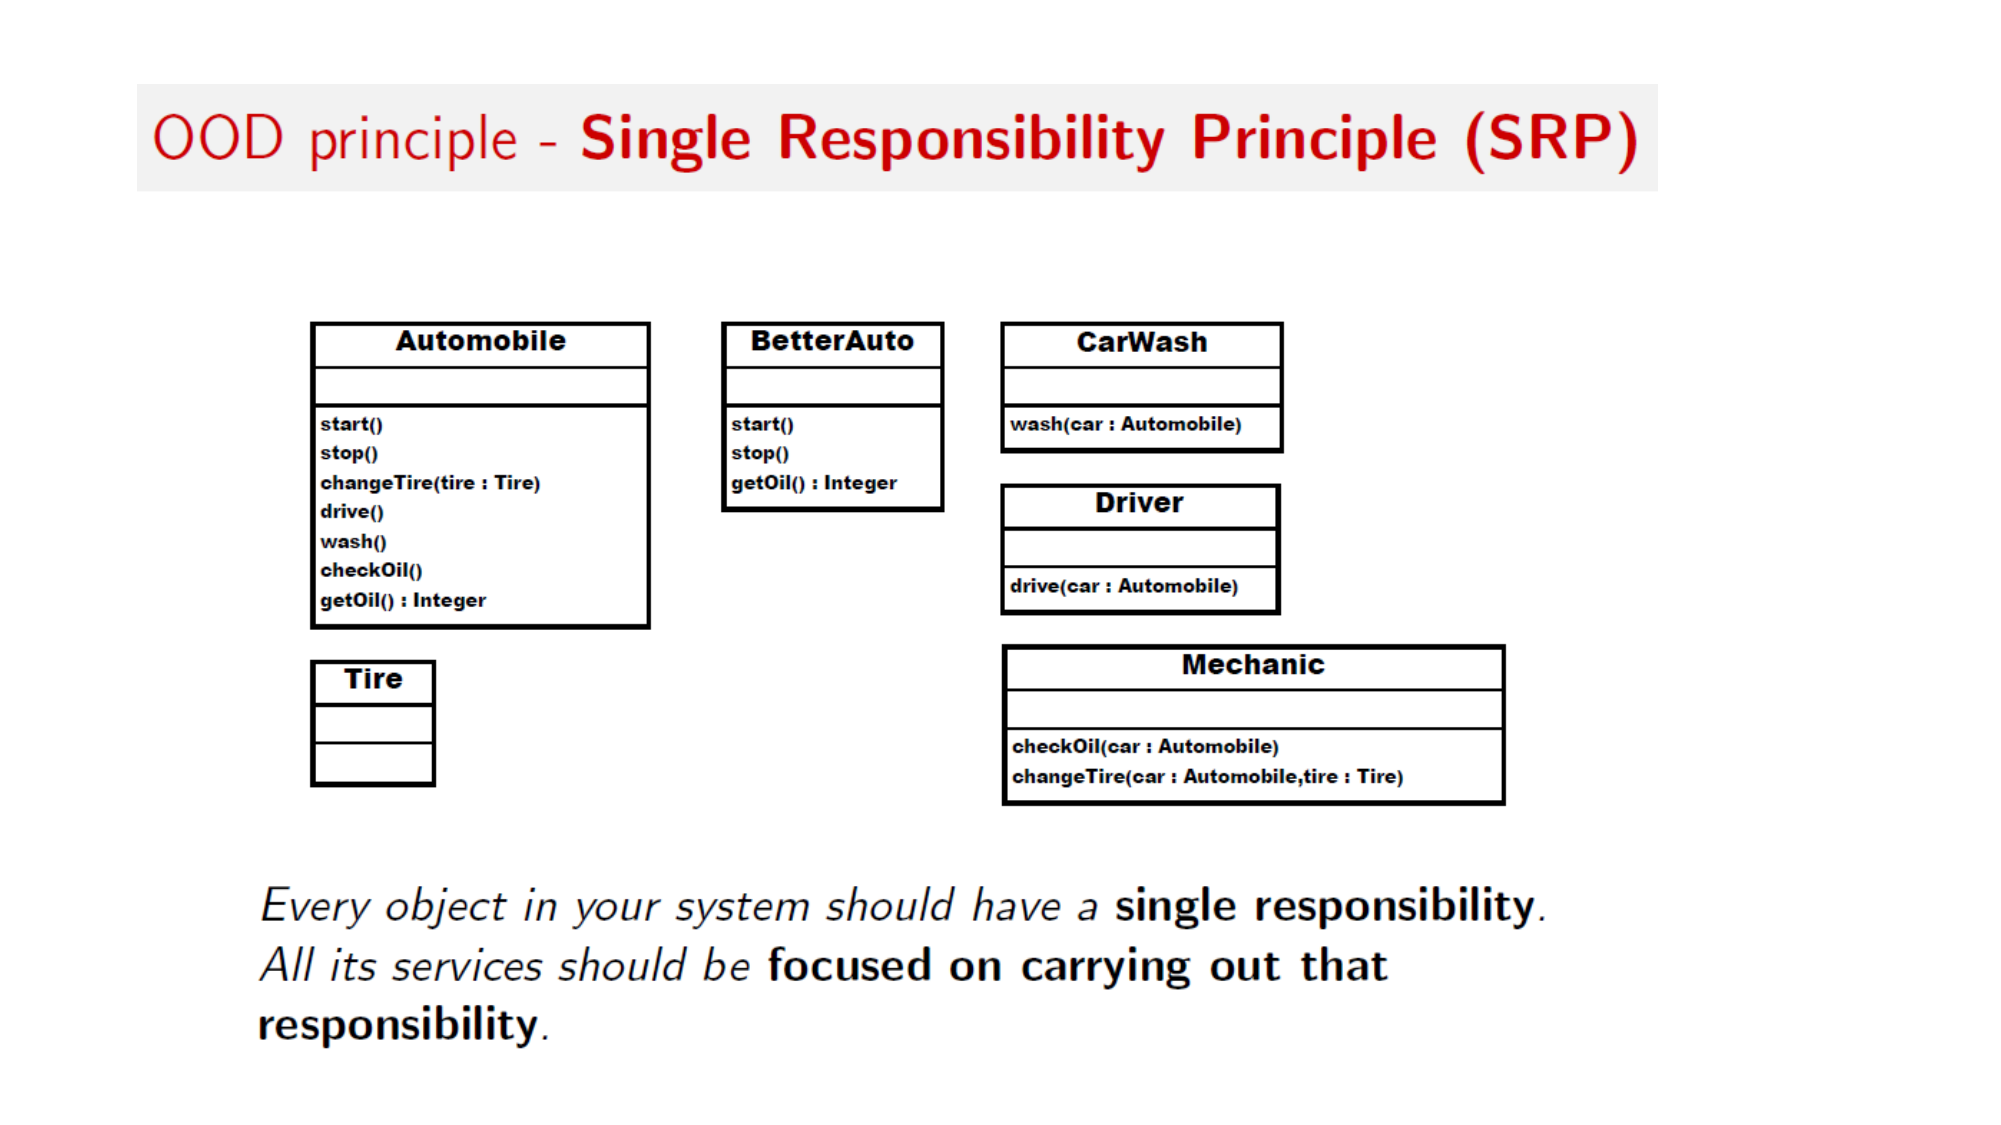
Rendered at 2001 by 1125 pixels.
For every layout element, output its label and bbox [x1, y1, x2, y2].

list [137, 84, 1658, 1067]
